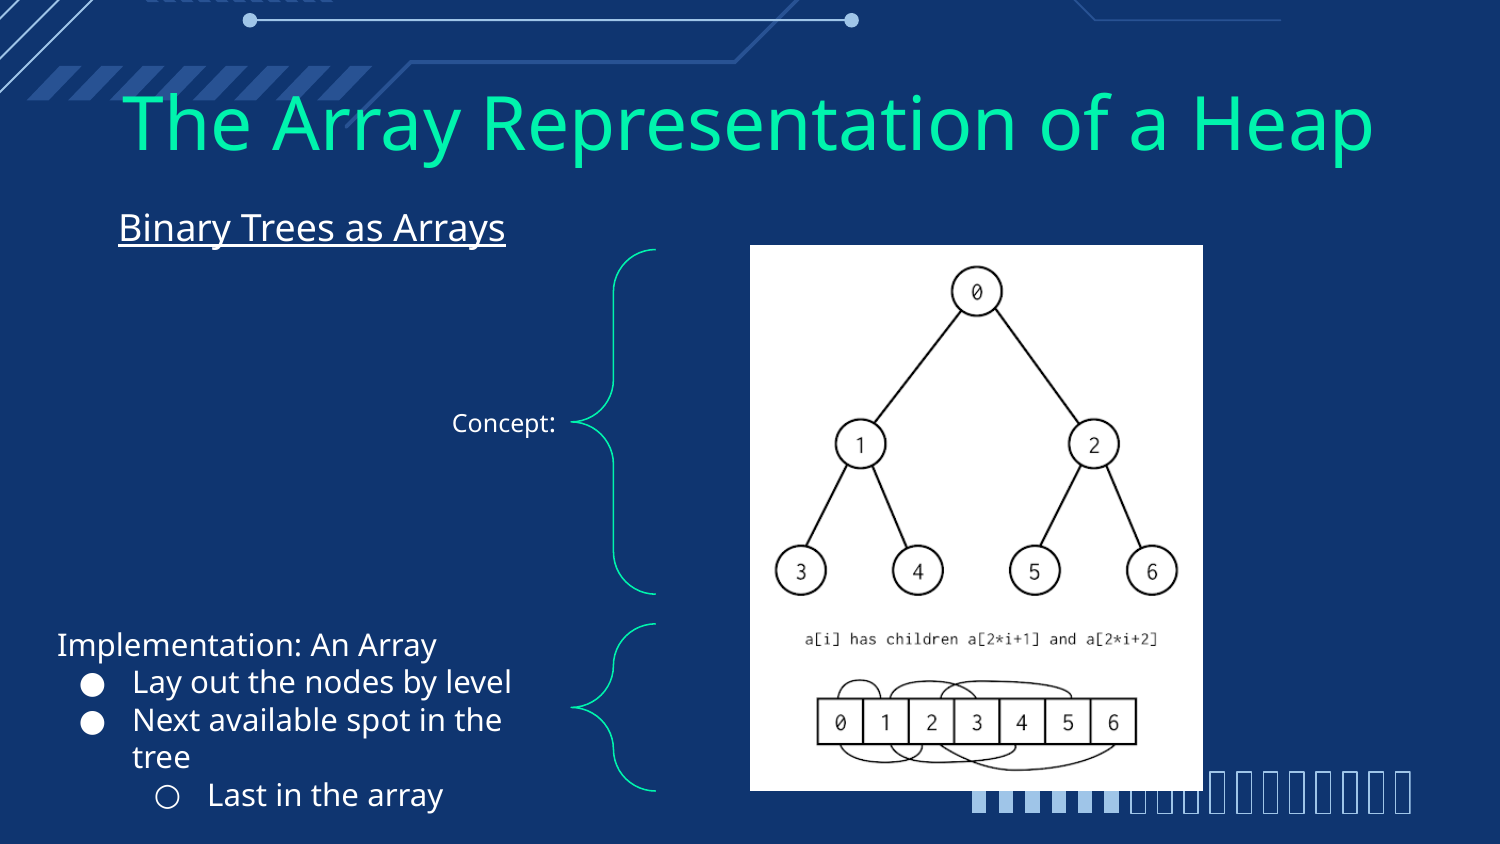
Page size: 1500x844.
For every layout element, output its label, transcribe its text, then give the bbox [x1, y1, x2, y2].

title The Array Representation of a Heap [118, 75, 1382, 156]
text_box Implementation: An Array Lay out the nodes by level Next available spot in the tree Last in the array [42, 610, 572, 828]
text_box [571, 249, 656, 595]
list Binary Trees as Arrays [118, 203, 1382, 246]
picture [749, 245, 1204, 792]
text_box [571, 623, 656, 792]
text_box Concept: [118, 390, 572, 453]
